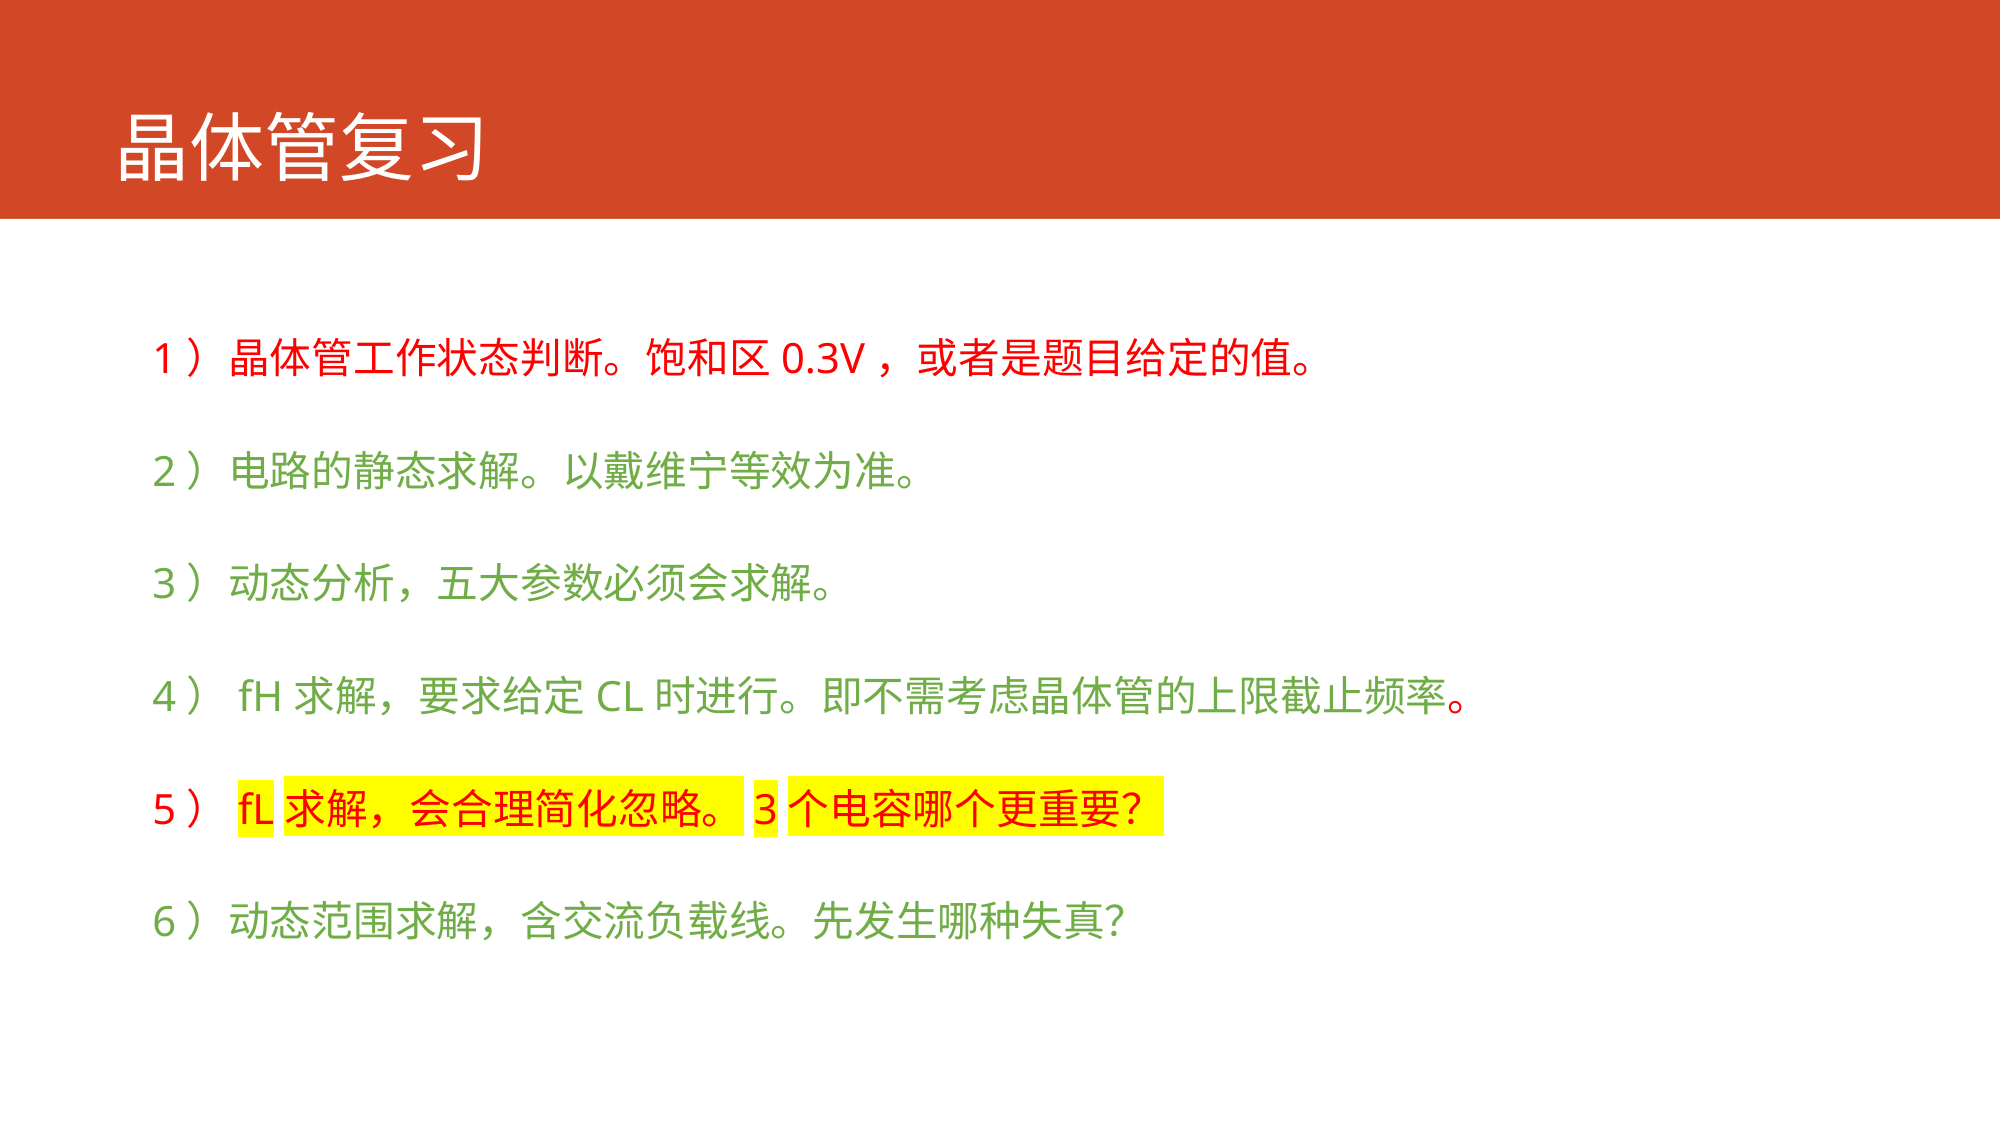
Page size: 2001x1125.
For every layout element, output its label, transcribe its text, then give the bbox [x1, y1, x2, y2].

title 晶体管复习 [99, 0, 1863, 199]
list 1）晶体管工作状态判断。饱和区0.3V，或者是题目给定的值。 2）电路的静态求解。以戴维宁等效为准。 3）动态分析，五大参数必须会求解。 4）fH求解，要求给定CL时进行。即不需考虑晶体管的上限截止频率。 5）fL求解，会合理简化忽略。3个电容哪个更重要？ 6）动态范围求解，含交流负载线。先发生哪种失真？ [137, 299, 1846, 1014]
